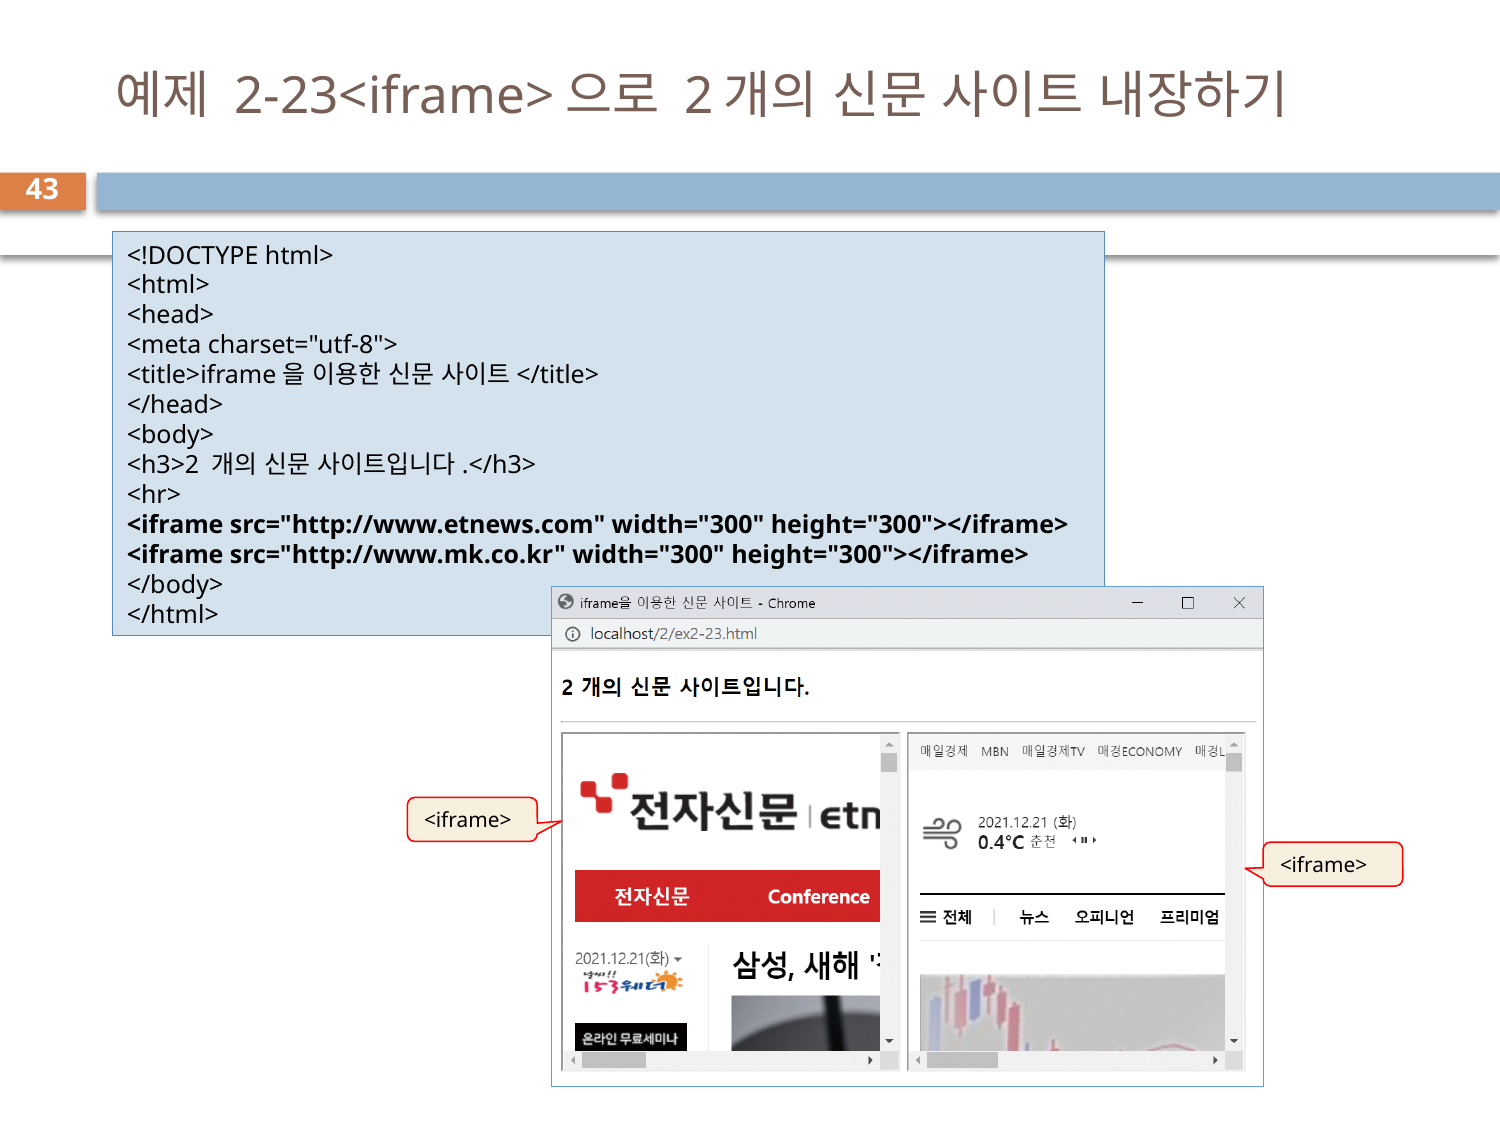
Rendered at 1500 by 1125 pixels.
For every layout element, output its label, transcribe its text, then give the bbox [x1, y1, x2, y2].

text_box <iframe> [407, 797, 546, 842]
slide_number 43 [0, 170, 87, 211]
picture [552, 586, 1264, 1087]
text_box <iframe> [1269, 842, 1403, 887]
title 예제 2-23<iframe>으로 2개의 신문 사이트 내장하기 [100, 37, 1438, 149]
text_box <!DOCTYPE html> <html> <head> <meta charset="utf-8"> <title>iframe을 이용한 신문 사이트</title> </head> <body> <h3>2 개의 신문 사이트입니다.</h3> <hr> <iframe src="http://www.etnews.com" width="300" height="300"></iframe> <iframe src="http://www.mk.co.kr" width="300" height="300"></iframe> </body> </html> [112, 231, 1105, 636]
